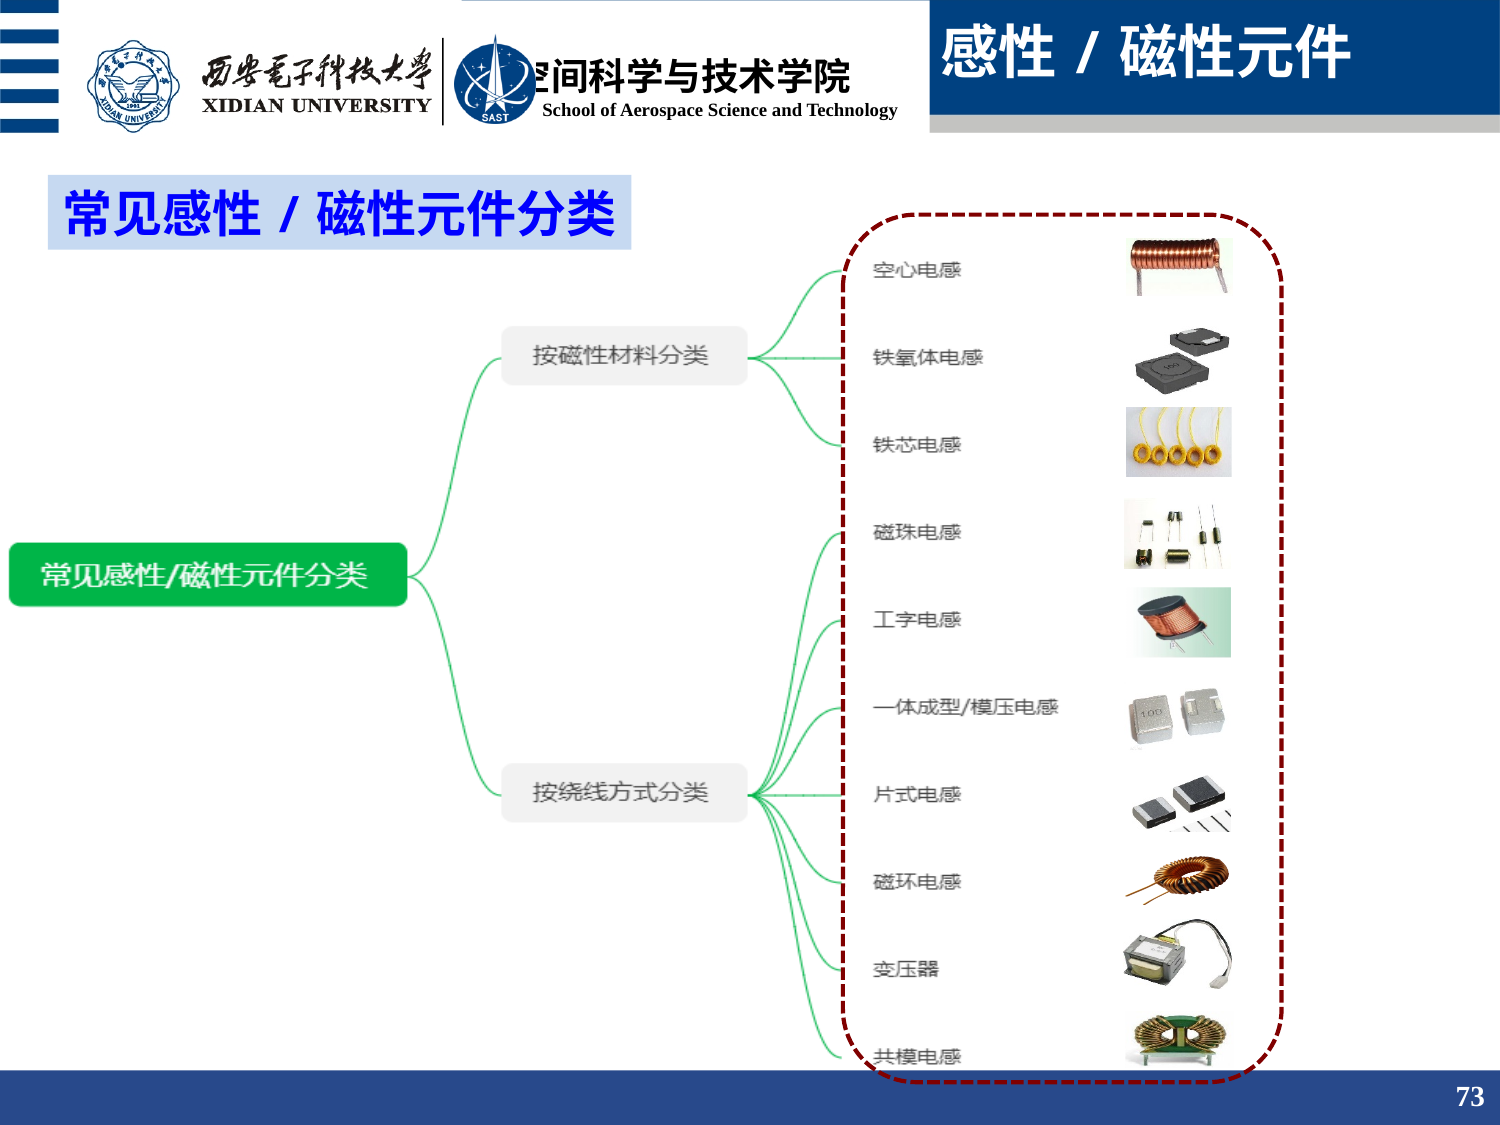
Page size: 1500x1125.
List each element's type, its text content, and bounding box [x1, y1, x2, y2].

picture [1125, 238, 1233, 296]
picture [1124, 771, 1231, 832]
text_box 常见感性/磁性元件分类 [47, 174, 632, 250]
picture [1123, 850, 1231, 911]
picture [0, 0, 1500, 1070]
text_box 感性/磁性元件 [925, 7, 1368, 93]
picture [1124, 682, 1231, 753]
picture [1123, 918, 1232, 989]
picture [1125, 326, 1231, 396]
picture [1125, 1011, 1234, 1069]
text_box [849, 212, 1284, 1085]
picture [1125, 407, 1232, 477]
picture [1124, 498, 1231, 676]
